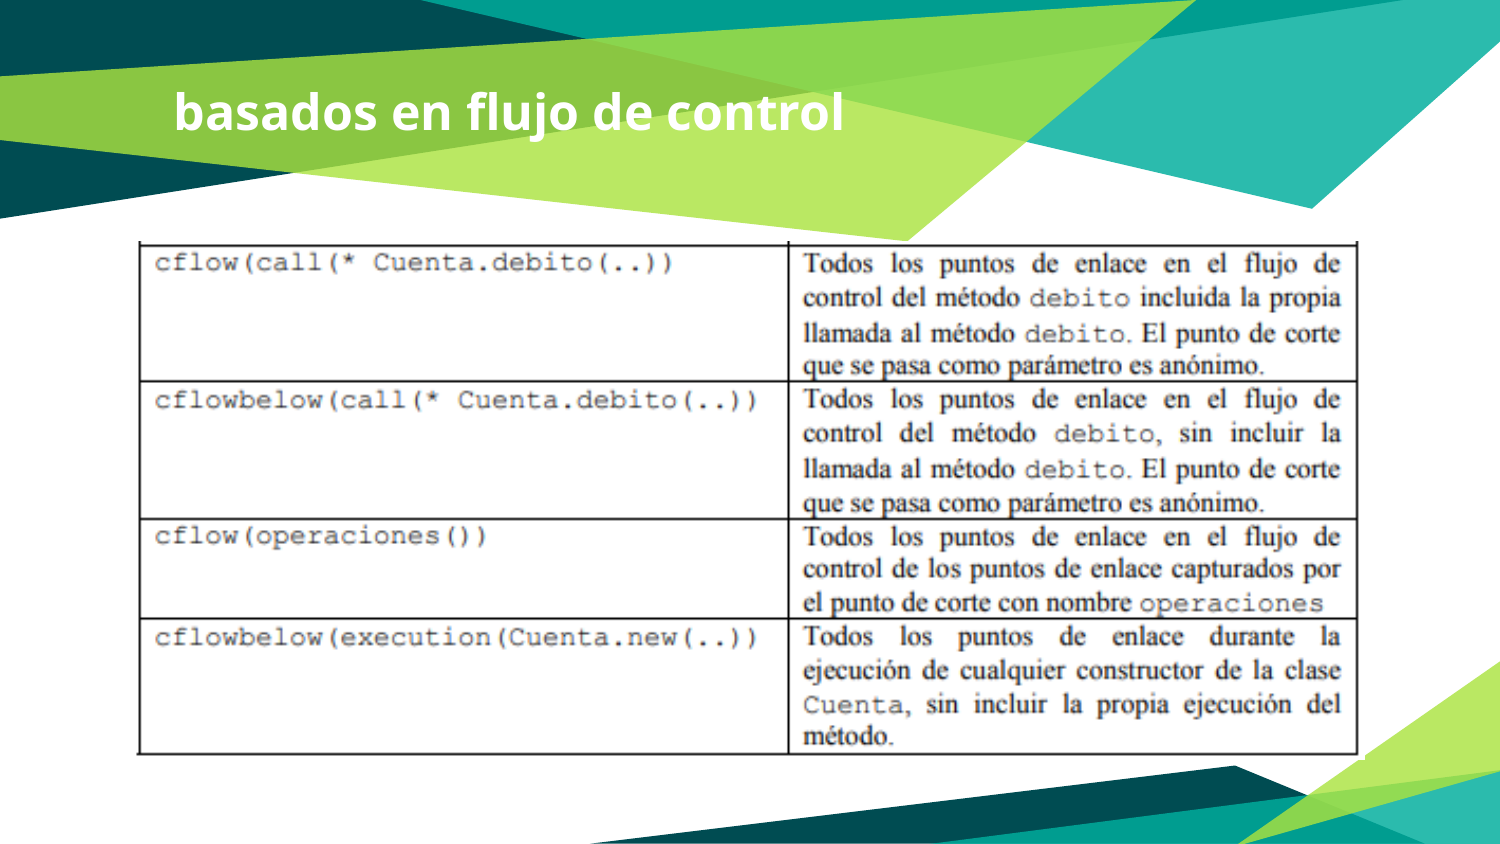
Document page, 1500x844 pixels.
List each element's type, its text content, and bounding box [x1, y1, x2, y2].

title basados en flujo de control [145, 65, 1355, 206]
picture [134, 241, 1366, 760]
